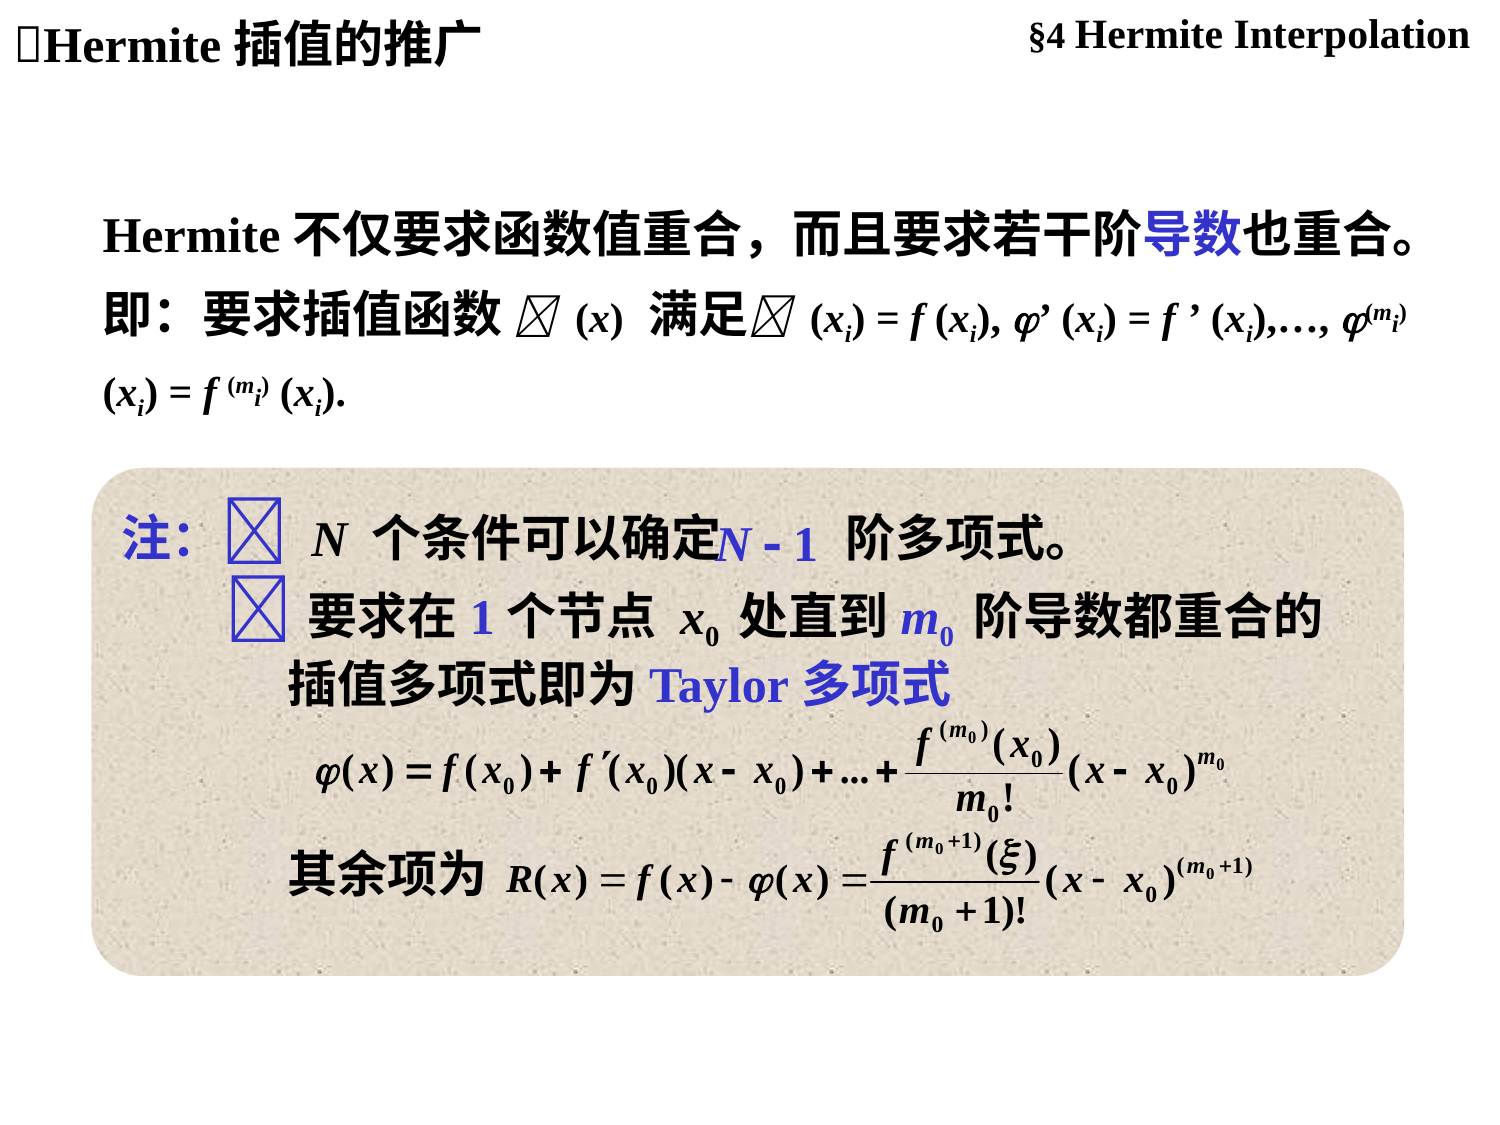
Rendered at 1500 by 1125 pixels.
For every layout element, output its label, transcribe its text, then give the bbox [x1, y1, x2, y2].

text_box 注： N 个条件可以确定 阶多项式。 [91, 467, 1405, 976]
text_box Hermite不仅要求函数值重合，而且要求若干阶导数也重合。 即：要求插值函数  (x) 满足 (xi) = f (xi), ’ (xi) = f ’ (xi),…, (mi) (xi) = f (mi) (xi). [87, 177, 1459, 429]
text_box N  1 [685, 503, 848, 560]
text_box §4 Hermite Interpolation [915, 0, 1500, 50]
text_box Hermite插值的推广 [1, 2, 745, 82]
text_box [210, 560, 1348, 942]
